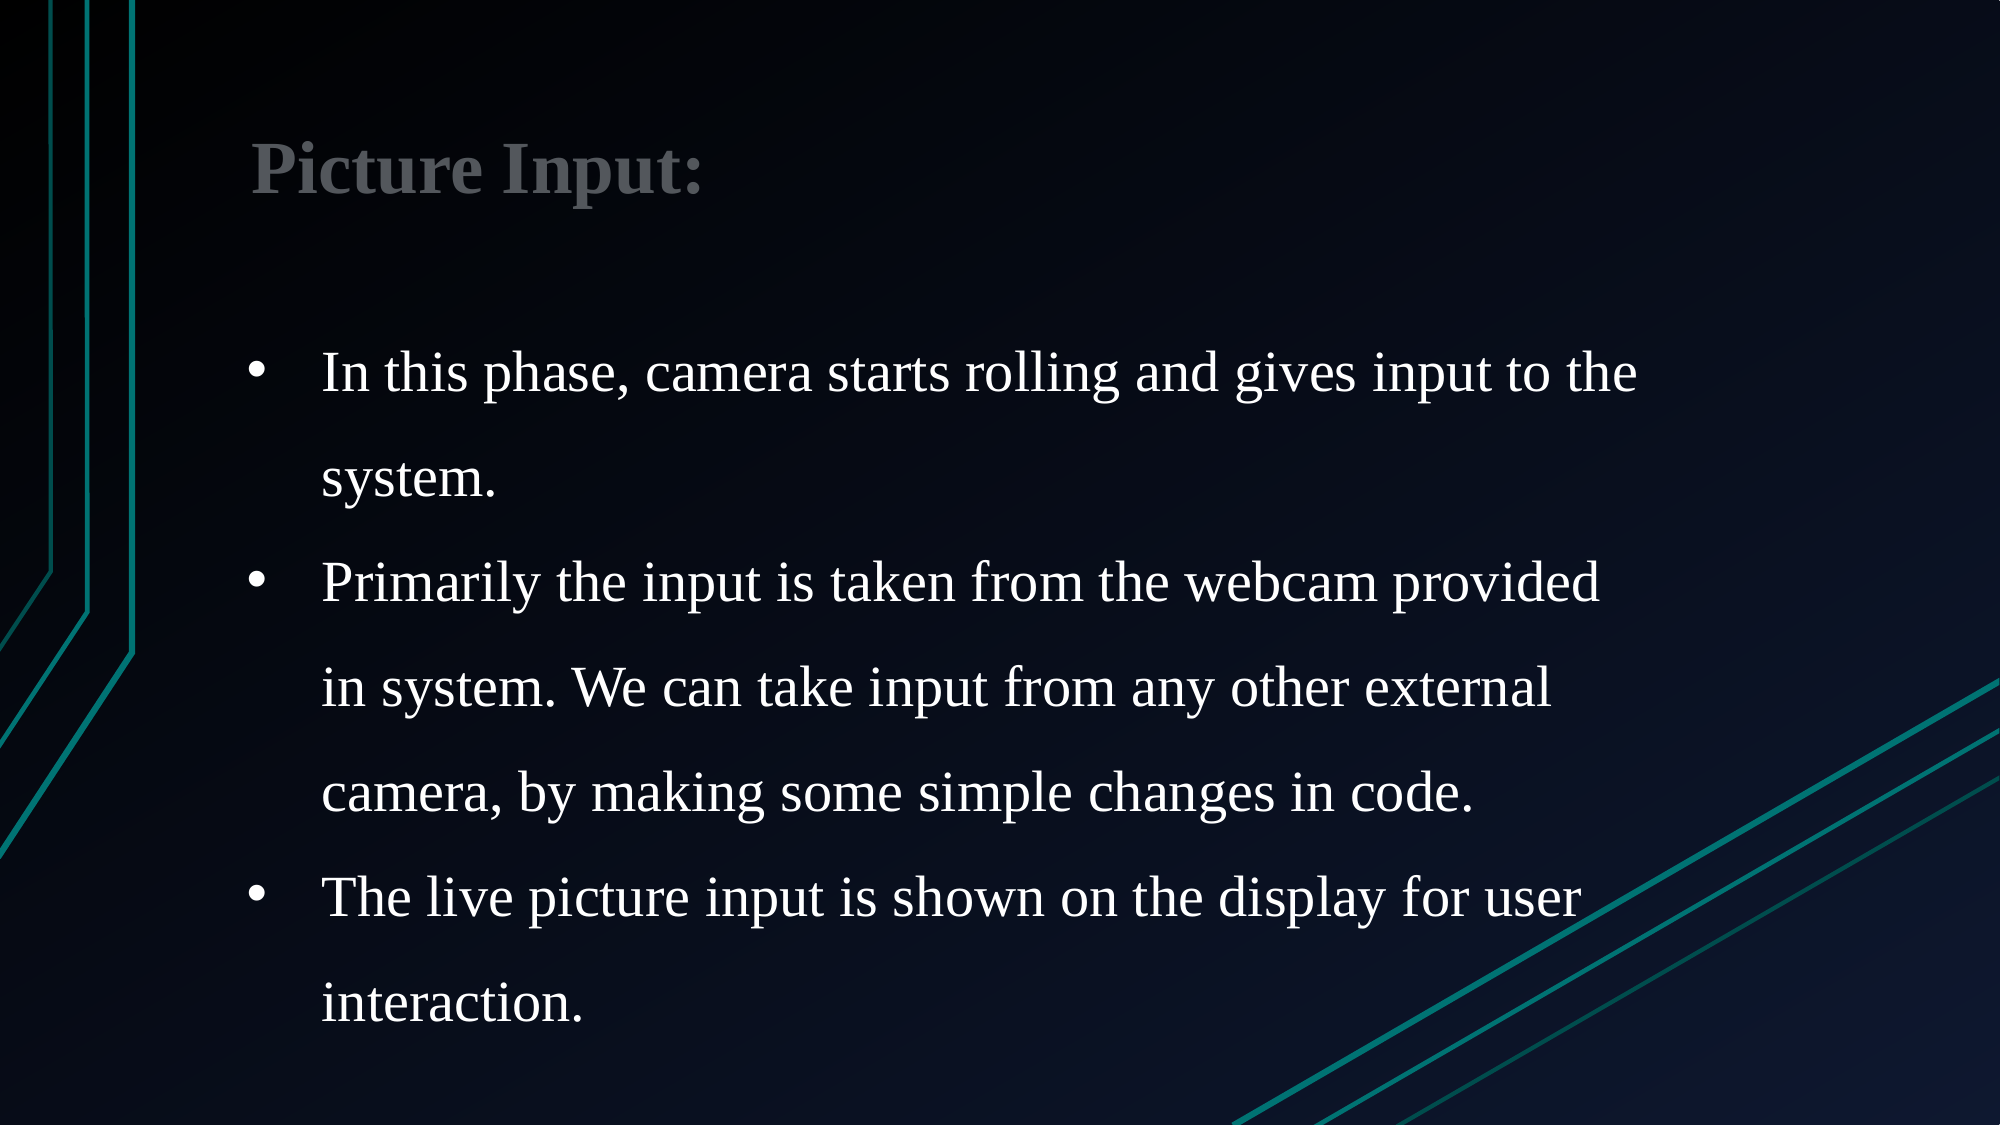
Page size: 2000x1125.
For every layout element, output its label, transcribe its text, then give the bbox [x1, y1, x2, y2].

title Picture Input: [231, 66, 906, 220]
text_box In this phase, camera starts rolling and gives input to the system. Primarily the input is taken from the webcam provided in system. We can take input from any other external camera, by making some simple changes in code. The live picture input is shown on the display for user interaction. [231, 290, 1662, 1041]
